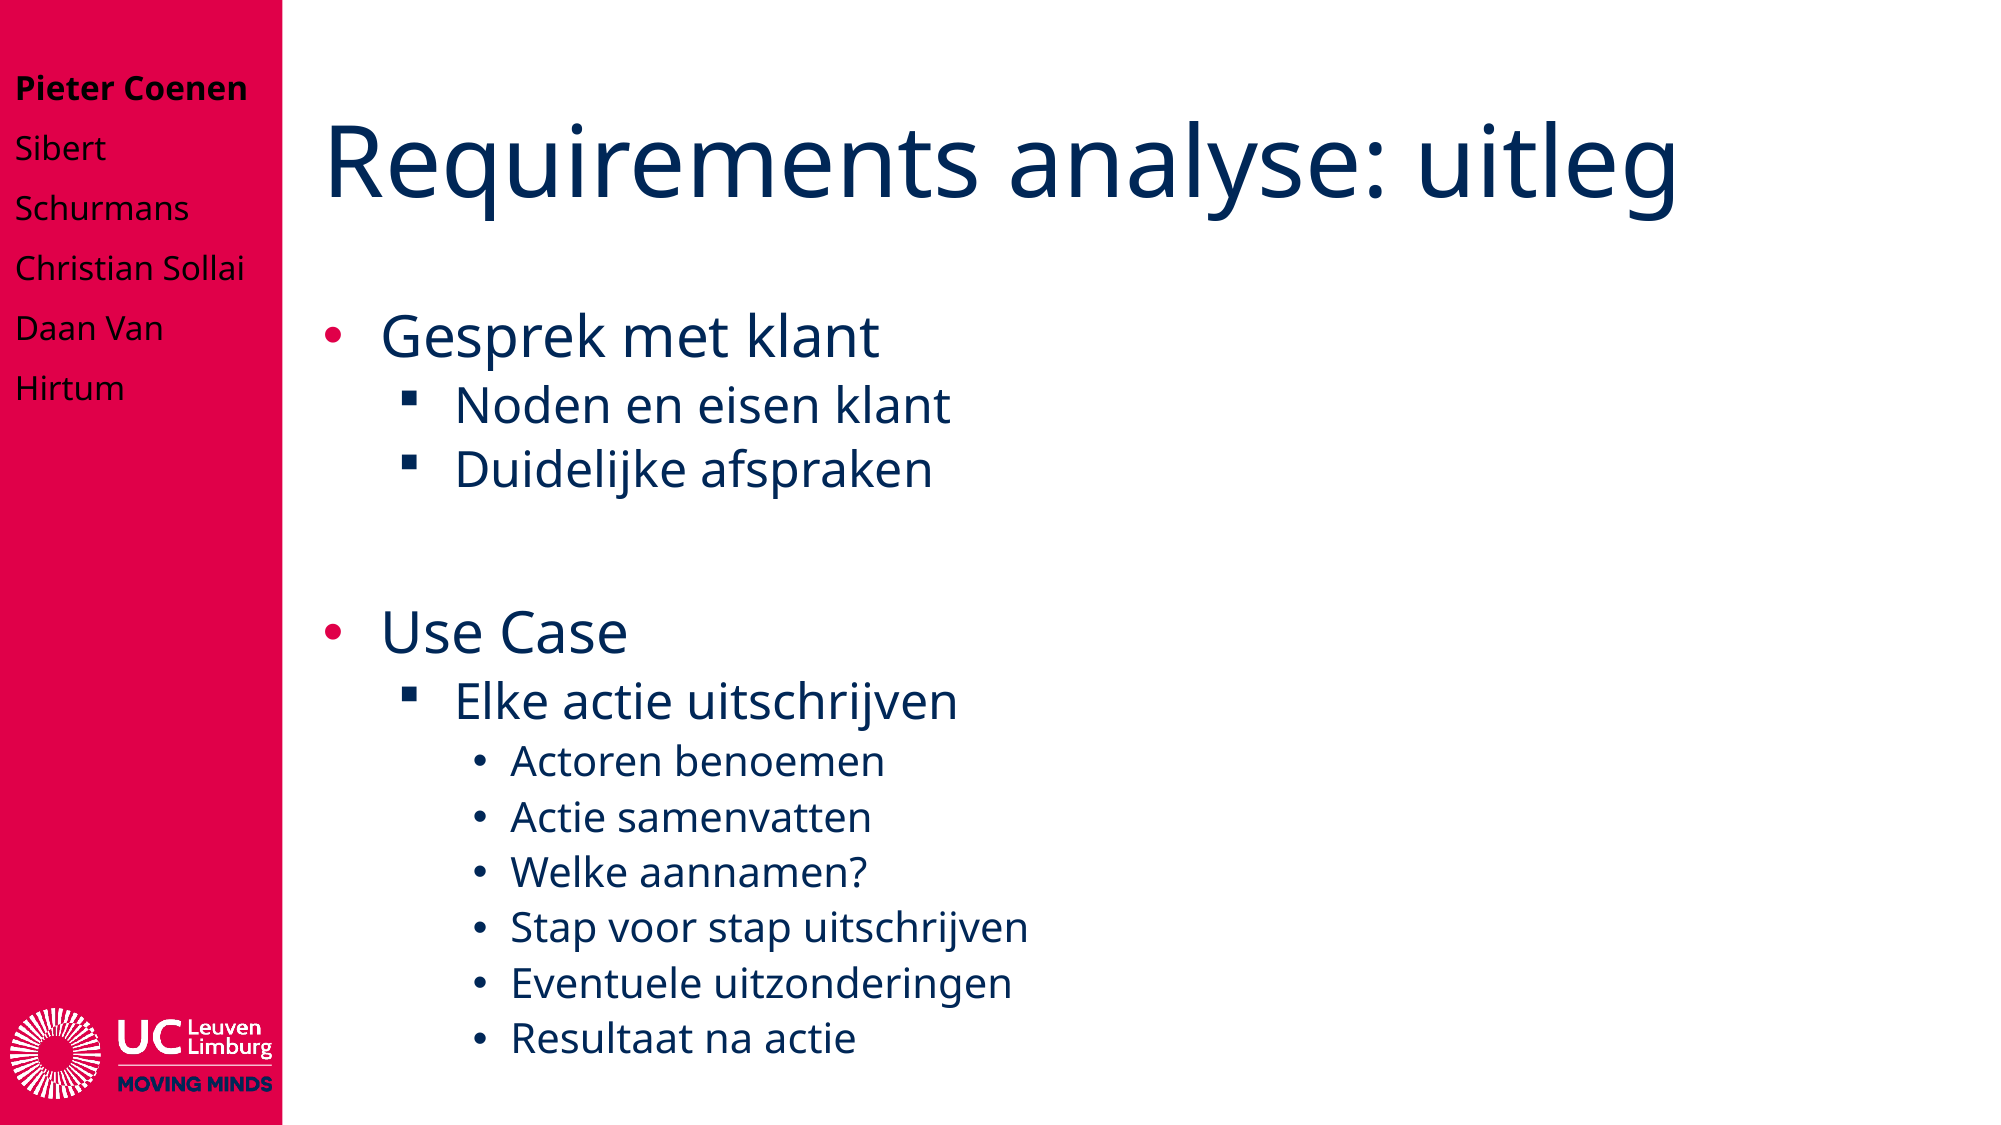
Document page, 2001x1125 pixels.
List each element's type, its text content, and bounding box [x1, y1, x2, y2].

title Requirements analyse: uitleg [307, 59, 1940, 271]
picture [10, 1008, 272, 1099]
list Gesprek met klant Noden en eisen klant Duidelijke afspraken Use Case Elke actie uitschrijven Actoren benoemen Actie samenvatten Welke aannamen? Stap voor stap uitschrijven Eventuele uitzonderingen Resultaat na actie [307, 299, 1940, 996]
text_box Pieter Coenen Sibert Schurmans Christian Sollai Daan Van Hirtum [0, 40, 291, 415]
